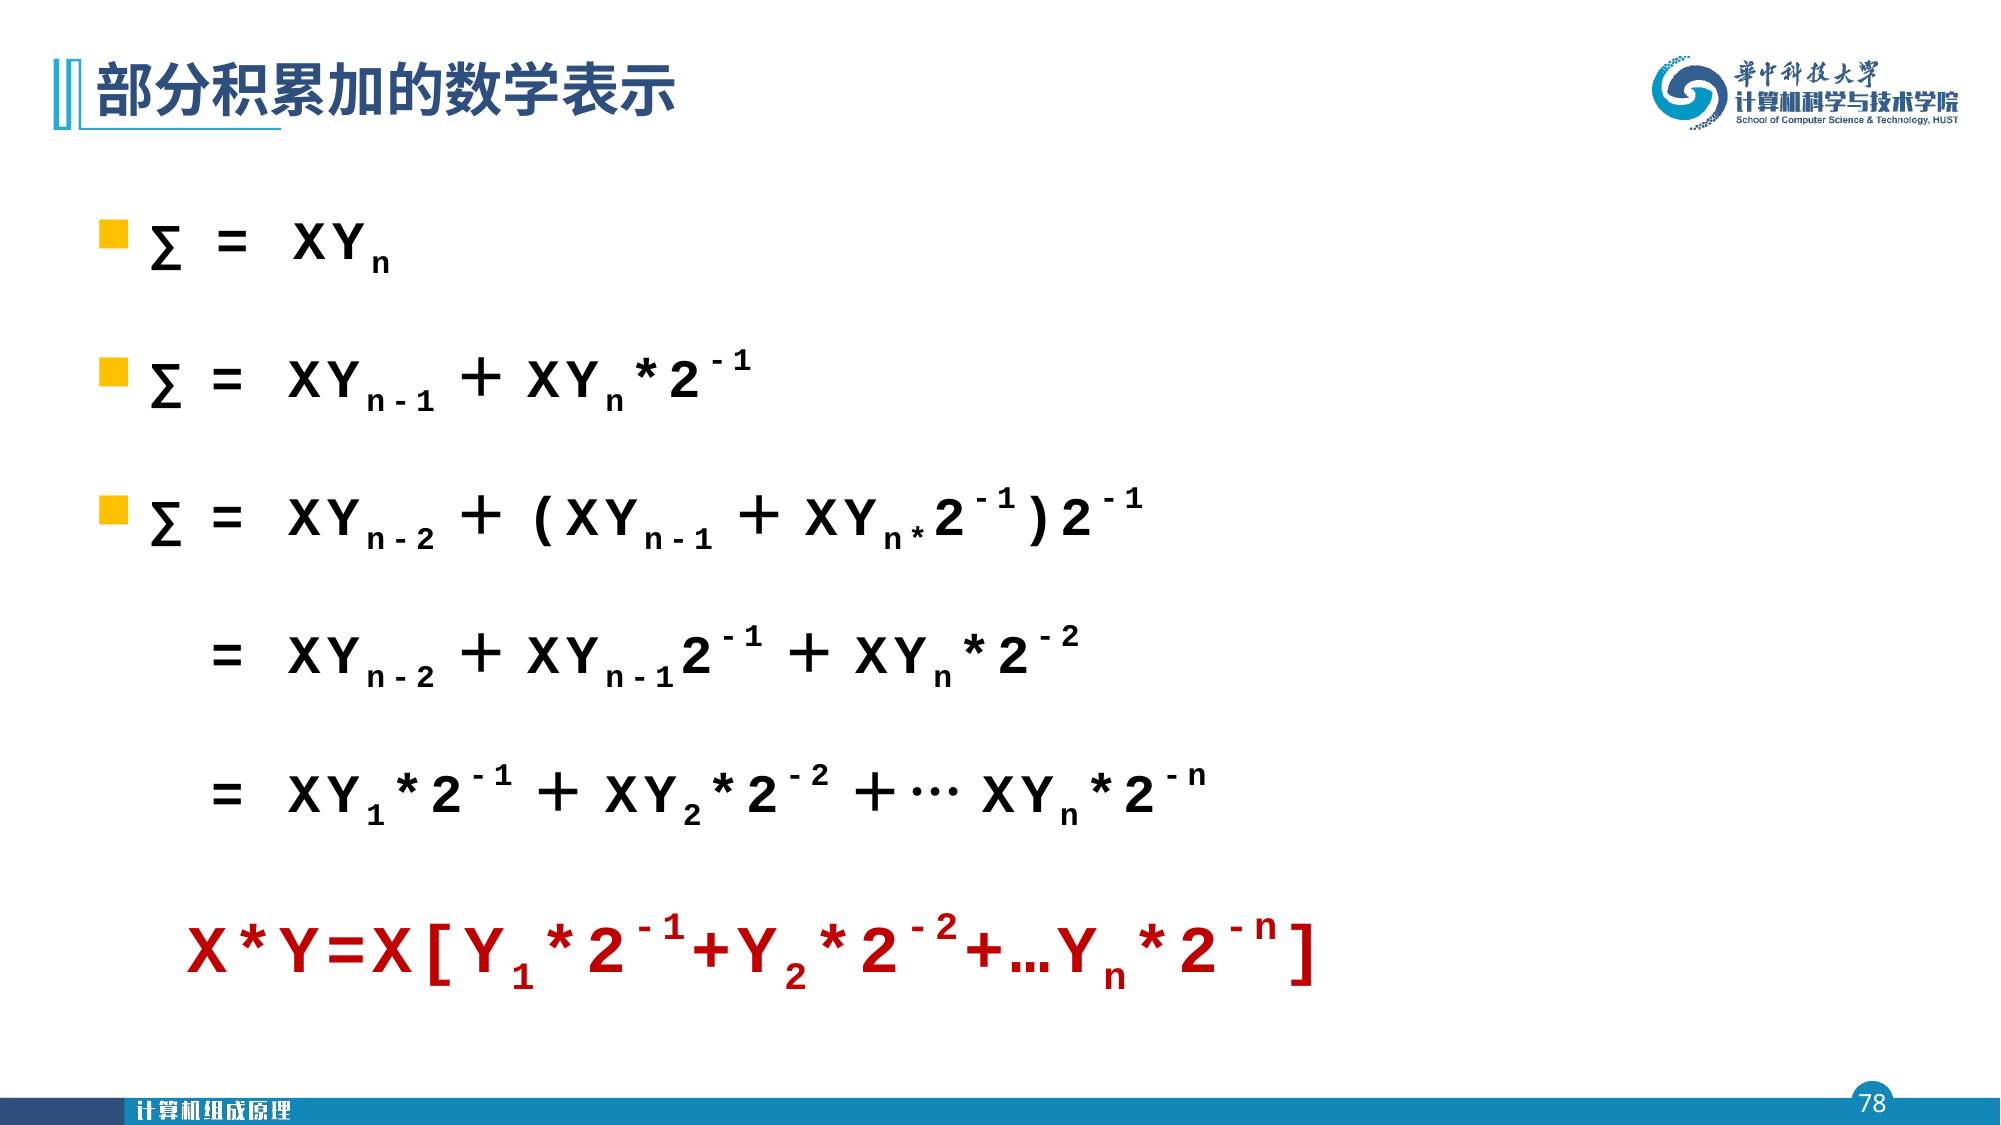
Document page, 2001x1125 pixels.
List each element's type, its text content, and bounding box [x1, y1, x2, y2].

picture [1805, 56, 1958, 130]
title 部分积累加的数学表示 [80, 42, 1805, 144]
list ∑ = XYn ∑ = XYn-1＋XYn*2-1 ∑ = XYn-2＋(XYn-1＋XYn*2-1)2-1 = XYn-2＋XYn-12-1＋XYn*2-2 = XY1*2-1＋XY2*2-2＋…XYn*2-n X*Y=X[Y1*2-1+Y2*2-2+…Yn*2-n] [80, 154, 1805, 1080]
